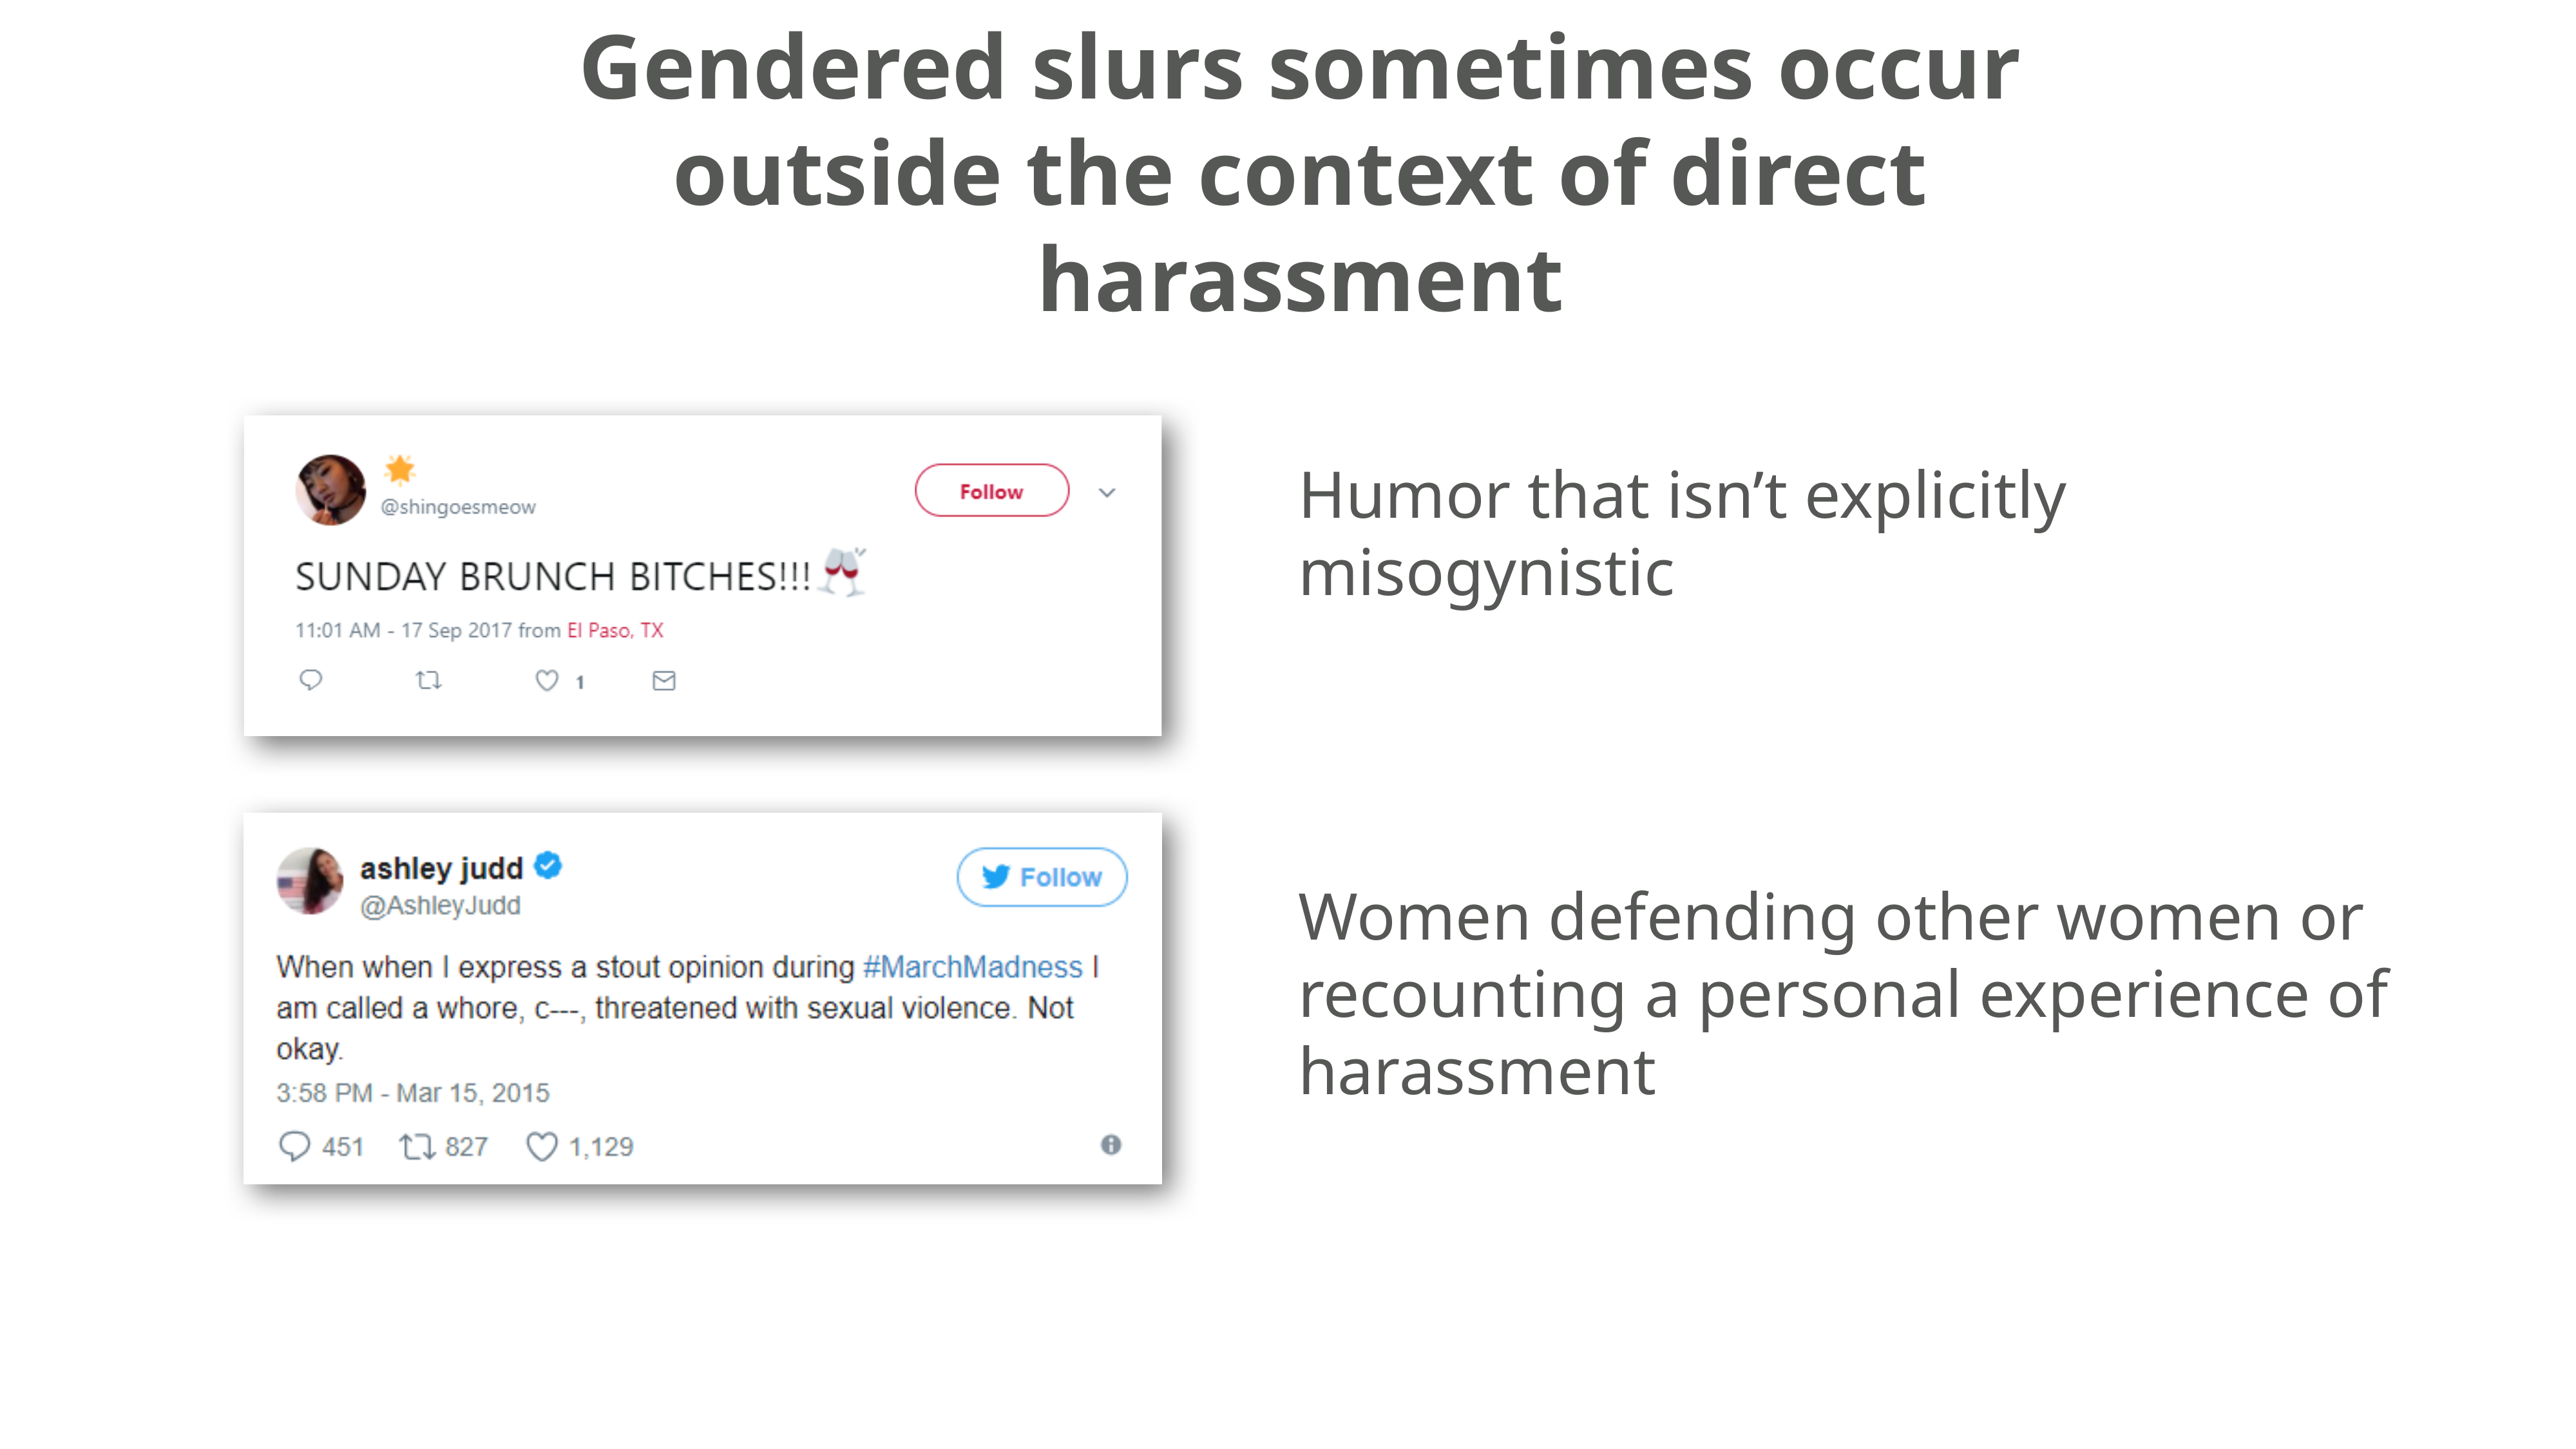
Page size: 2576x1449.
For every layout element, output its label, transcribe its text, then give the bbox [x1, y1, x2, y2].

picture [243, 415, 1162, 736]
text_box Humor that isn’t explicitly misogynistic [1272, 350, 2119, 712]
text_box Gendered slurs sometimes occur outside the context of direct harassment [427, 0, 2174, 351]
text_box Women defending other women or recounting a personal experience of harassment [1272, 810, 2425, 1172]
picture [243, 813, 1162, 1185]
